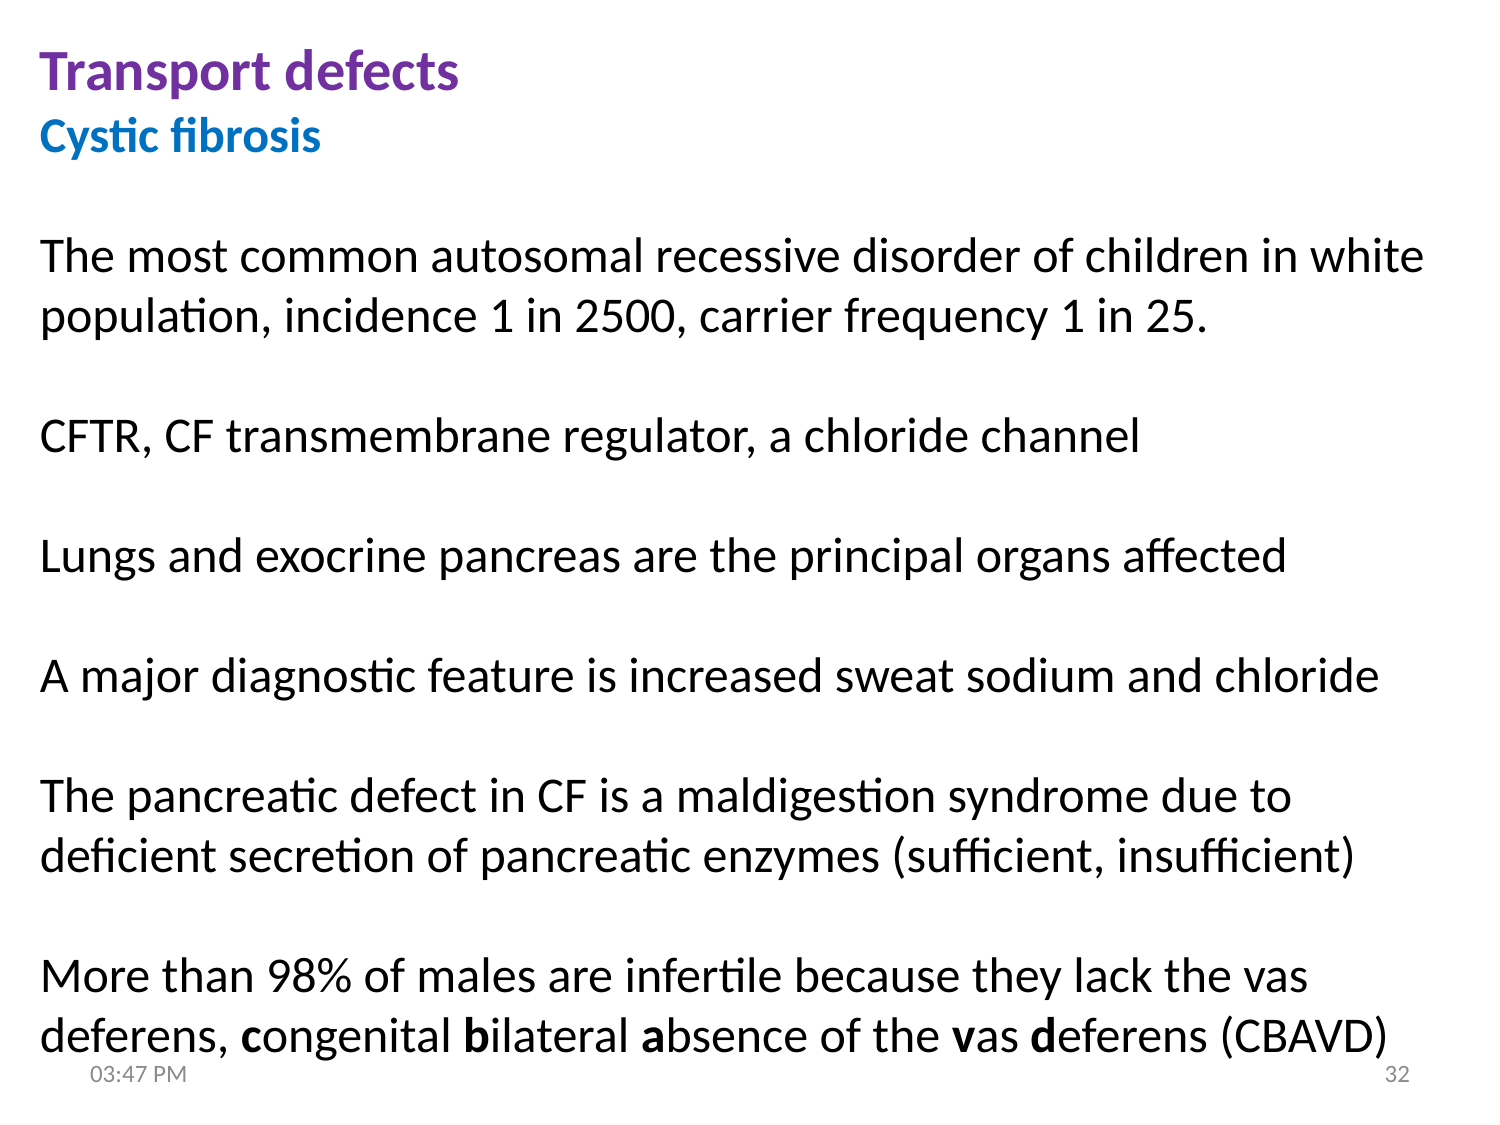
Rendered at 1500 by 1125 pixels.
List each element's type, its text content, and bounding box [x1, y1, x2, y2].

text_box Transport defects Cystic fibrosis The most common autosomal recessive disorder of children in white population, incidence 1 in 2500, carrier frequency 1 in 25. CFTR, CF transmembrane regulator, a chloride channel Lungs and exocrine pancreas are the principal organs affected A major diagnostic feature is increased sweat sodium and chloride The pancreatic defect in CF is a maldigestion syndrome due to deficient secretion of pancreatic enzymes (sufficient, insufficient) More than 98% of males are infertile because they lack the vas deferens, congenital bilateral absence of the vas deferens (CBAVD) [24, 24, 1488, 1070]
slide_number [75, 1070, 425, 1103]
slide_number 32 [1074, 1070, 1425, 1103]
